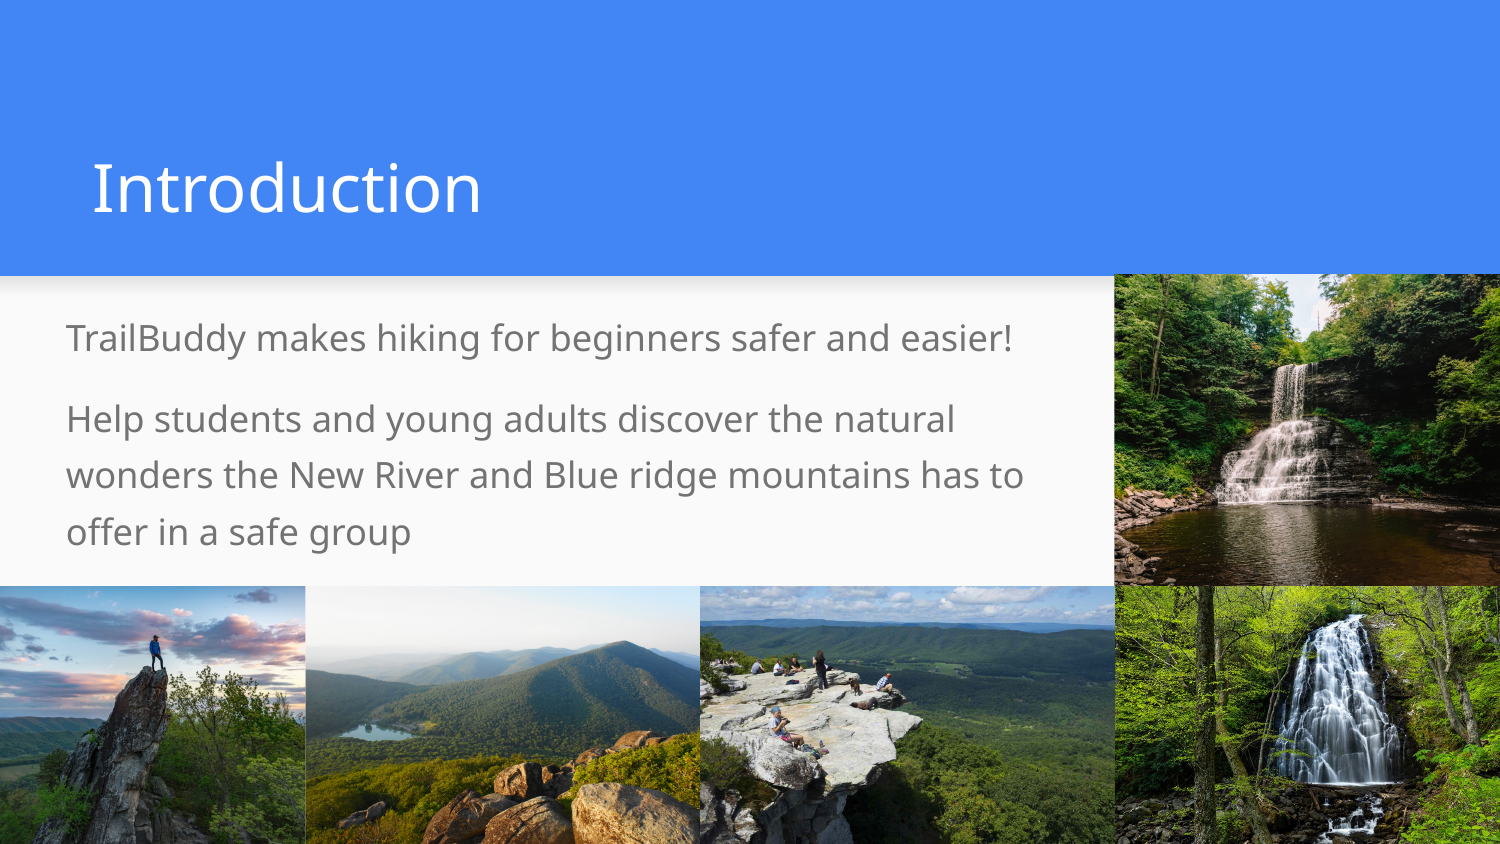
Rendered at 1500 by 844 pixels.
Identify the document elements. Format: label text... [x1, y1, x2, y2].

picture [0, 274, 1500, 844]
list TrailBuddy makes hiking for beginners safer and easier! Help students and young adults discover the natural wonders the New River and Blue ridge mountains has to offer in a safe group [50, 290, 1058, 576]
title Introduction [77, 121, 1427, 248]
